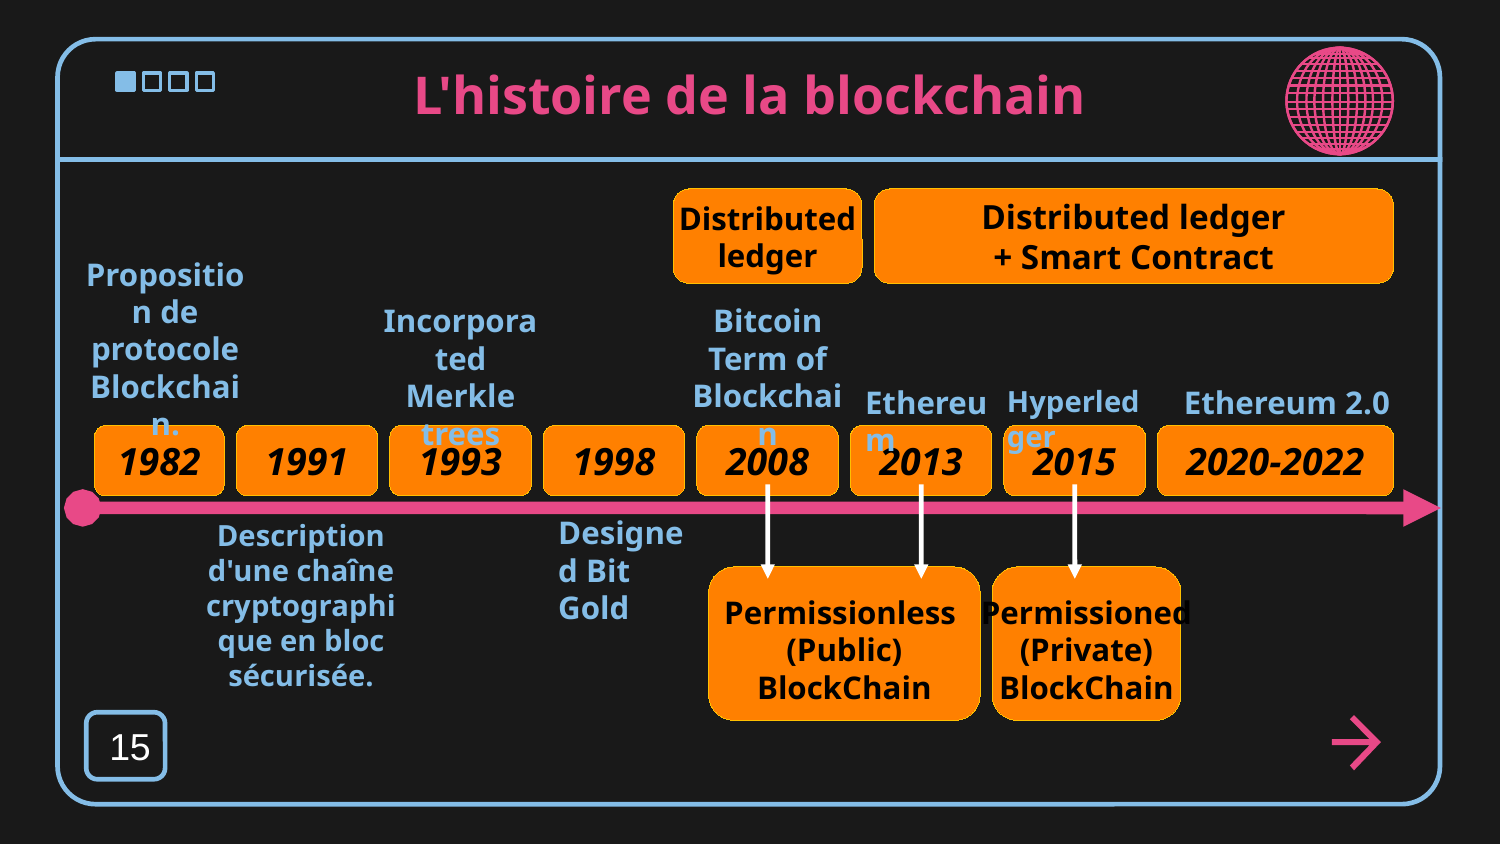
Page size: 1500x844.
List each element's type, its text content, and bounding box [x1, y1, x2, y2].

text_box [86, 712, 94, 779]
text_box Description d'une chaîne cryptographique en bloc sécurisée. [188, 510, 414, 721]
text_box [1068, 484, 1082, 579]
text_box Distributed ledger [673, 188, 863, 284]
text_box 1998 [543, 425, 685, 496]
text_box [1075, 501, 1441, 515]
text_box Ethereum [850, 375, 1004, 425]
text_box Distributed ledger + Smart Contract [874, 188, 1394, 284]
text_box Incorporated Merkle trees [366, 294, 555, 414]
text_box Permissioned (Private) BlockChain [992, 566, 1181, 721]
text_box Permissionless (Public) BlockChain [708, 566, 981, 721]
text_box L'histoire de la blockchain [118, 47, 1382, 167]
text_box Proposition de protocole Blockchain. [70, 271, 260, 426]
text_box 2013 [850, 425, 992, 496]
text_box Bitcoin Term of Blockchain [673, 294, 862, 414]
text_box [915, 484, 928, 579]
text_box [1285, 47, 1394, 155]
text_box [76, 501, 543, 515]
text_box [1331, 715, 1381, 771]
text_box 1982 [94, 426, 225, 496]
text_box 15 [94, 712, 189, 780]
text_box 1991 [236, 425, 378, 496]
text_box 1993 [389, 425, 532, 496]
text_box Ethereum 2.0 [1169, 375, 1406, 425]
text_box 2020-2022 [1157, 425, 1394, 496]
text_box 2015 [1003, 425, 1146, 496]
text_box Designed Bit Gold [543, 506, 709, 591]
text_box [761, 484, 774, 579]
text_box 2008 [696, 425, 839, 496]
text_box Hyperledger [992, 375, 1169, 423]
